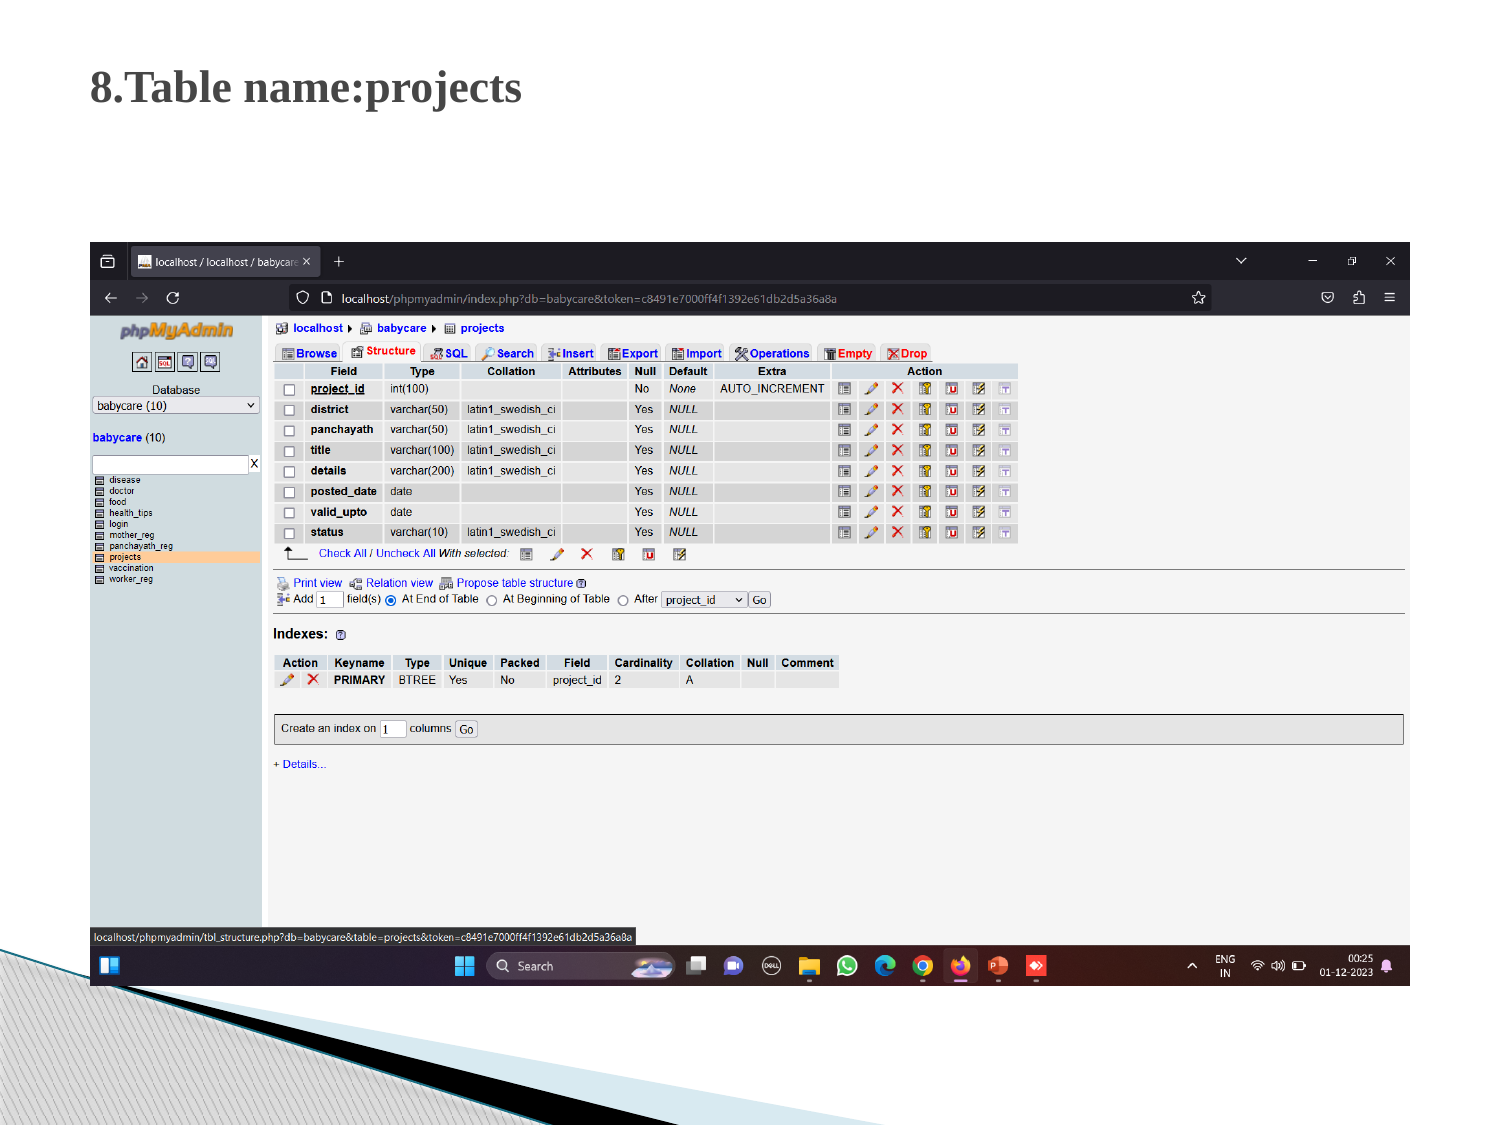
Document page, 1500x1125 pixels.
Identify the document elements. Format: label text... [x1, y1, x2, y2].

title 8.Table name:projects [75, 45, 1425, 233]
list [89, 242, 1411, 986]
